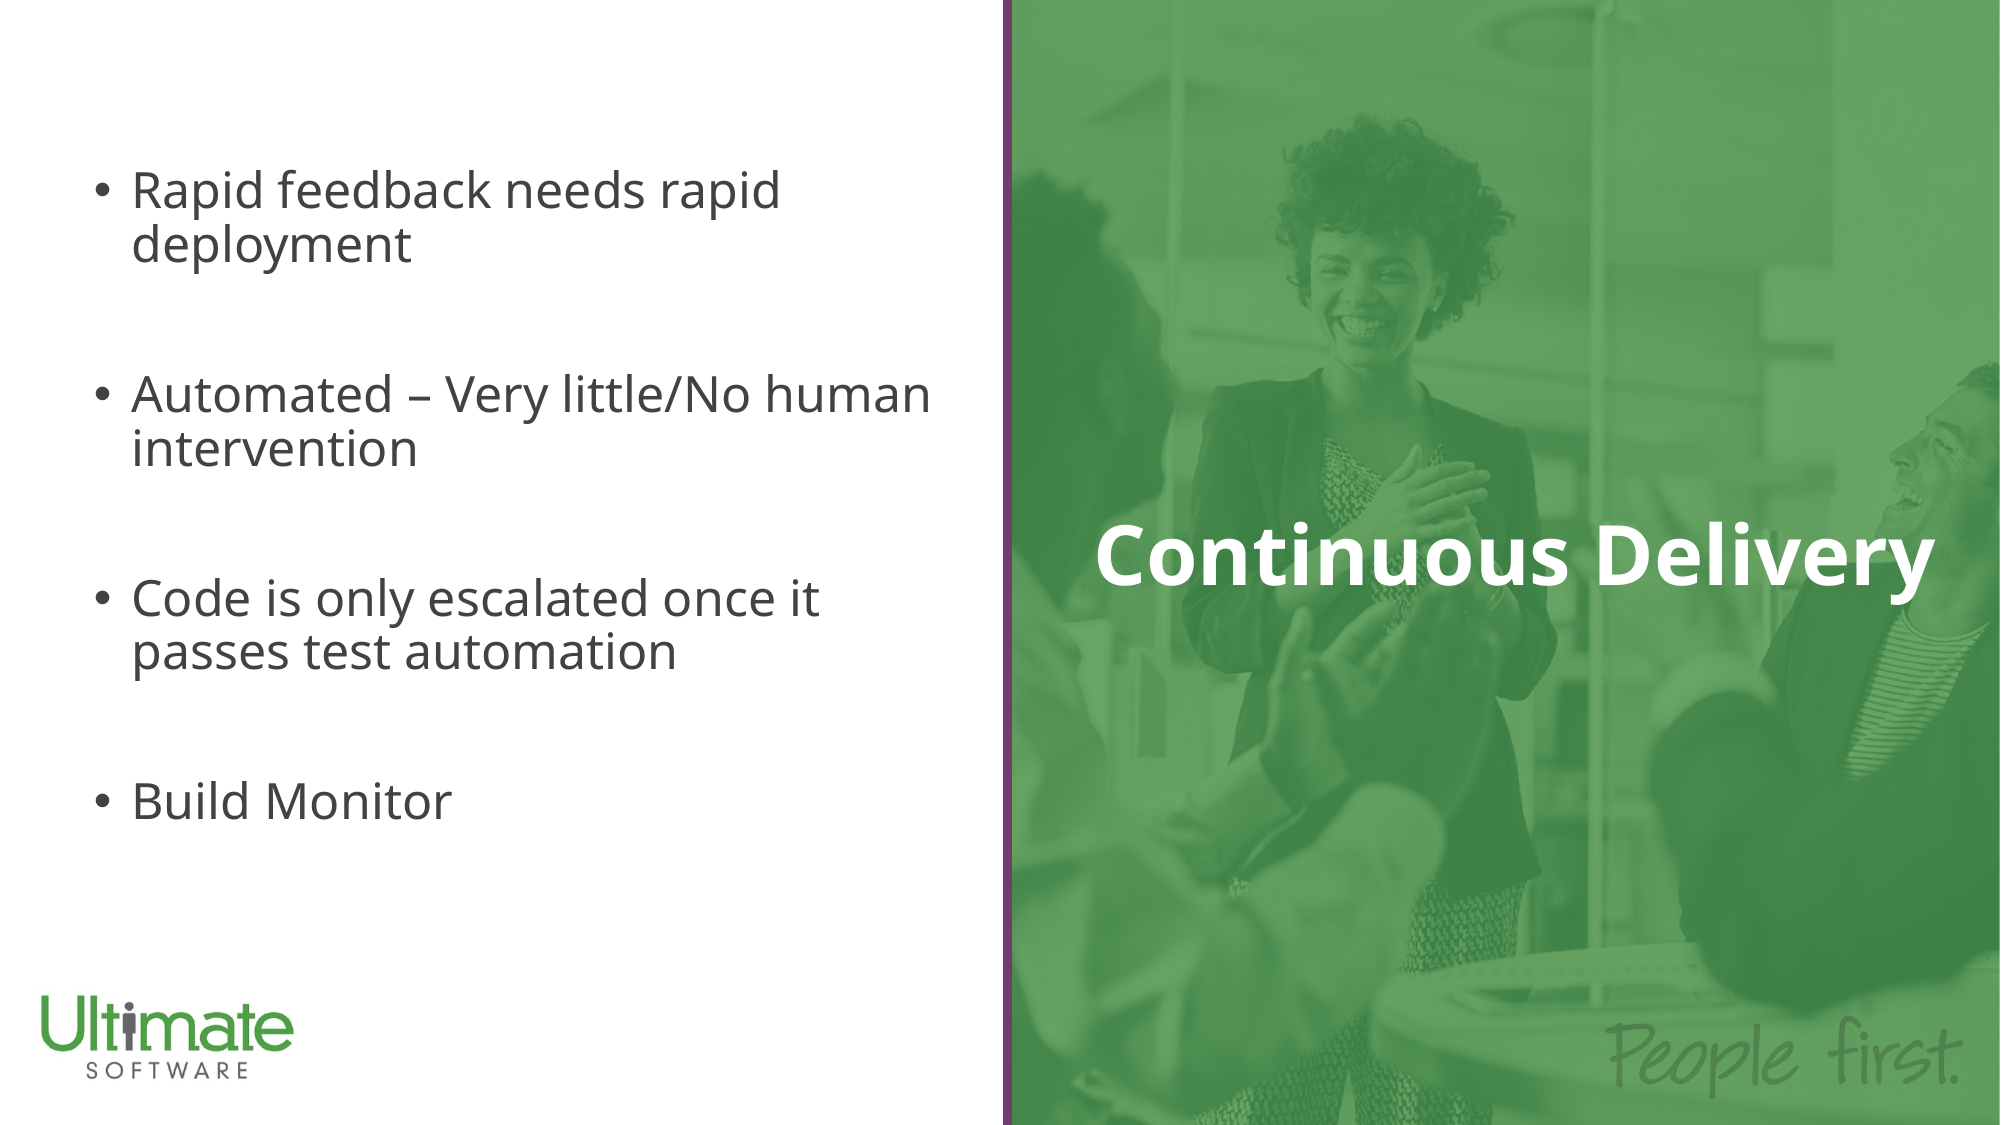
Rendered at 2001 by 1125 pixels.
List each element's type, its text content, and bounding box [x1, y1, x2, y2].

picture [0, 0, 1003, 1125]
list Continuous Delivery [1073, 158, 1957, 945]
list Rapid feedback needs rapid deployment Automated – Very little/No human intervention Code is only escalated once it passes test automation Build Monitor [79, 158, 955, 945]
picture [1012, 0, 2000, 1125]
